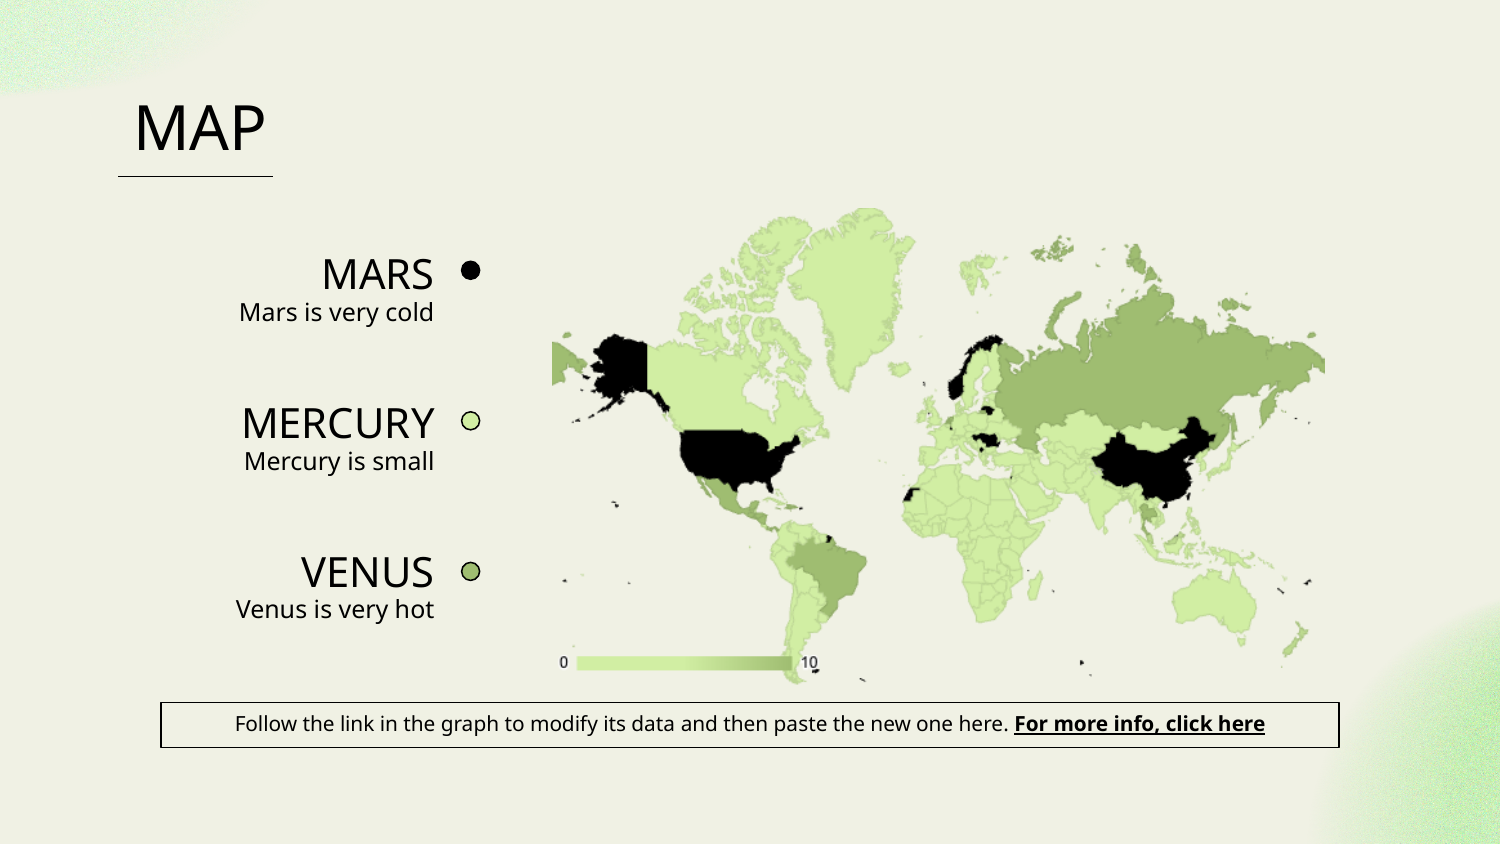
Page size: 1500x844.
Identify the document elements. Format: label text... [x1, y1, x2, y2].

text_box Follow the link in the graph to modify its data and then paste the new one here. For more info, click here [161, 702, 1339, 748]
picture [552, 207, 1325, 686]
text_box Mars is very cold [175, 281, 450, 341]
text_box VENUS [175, 551, 450, 578]
text_box MARS [175, 254, 450, 281]
text_box [461, 562, 480, 581]
text_box [461, 411, 480, 430]
text_box [461, 261, 480, 280]
text_box MERCURY [175, 402, 450, 430]
text_box Mercury is small [175, 430, 450, 489]
title MAP [118, 72, 1382, 167]
text_box Venus is very hot [175, 578, 450, 638]
